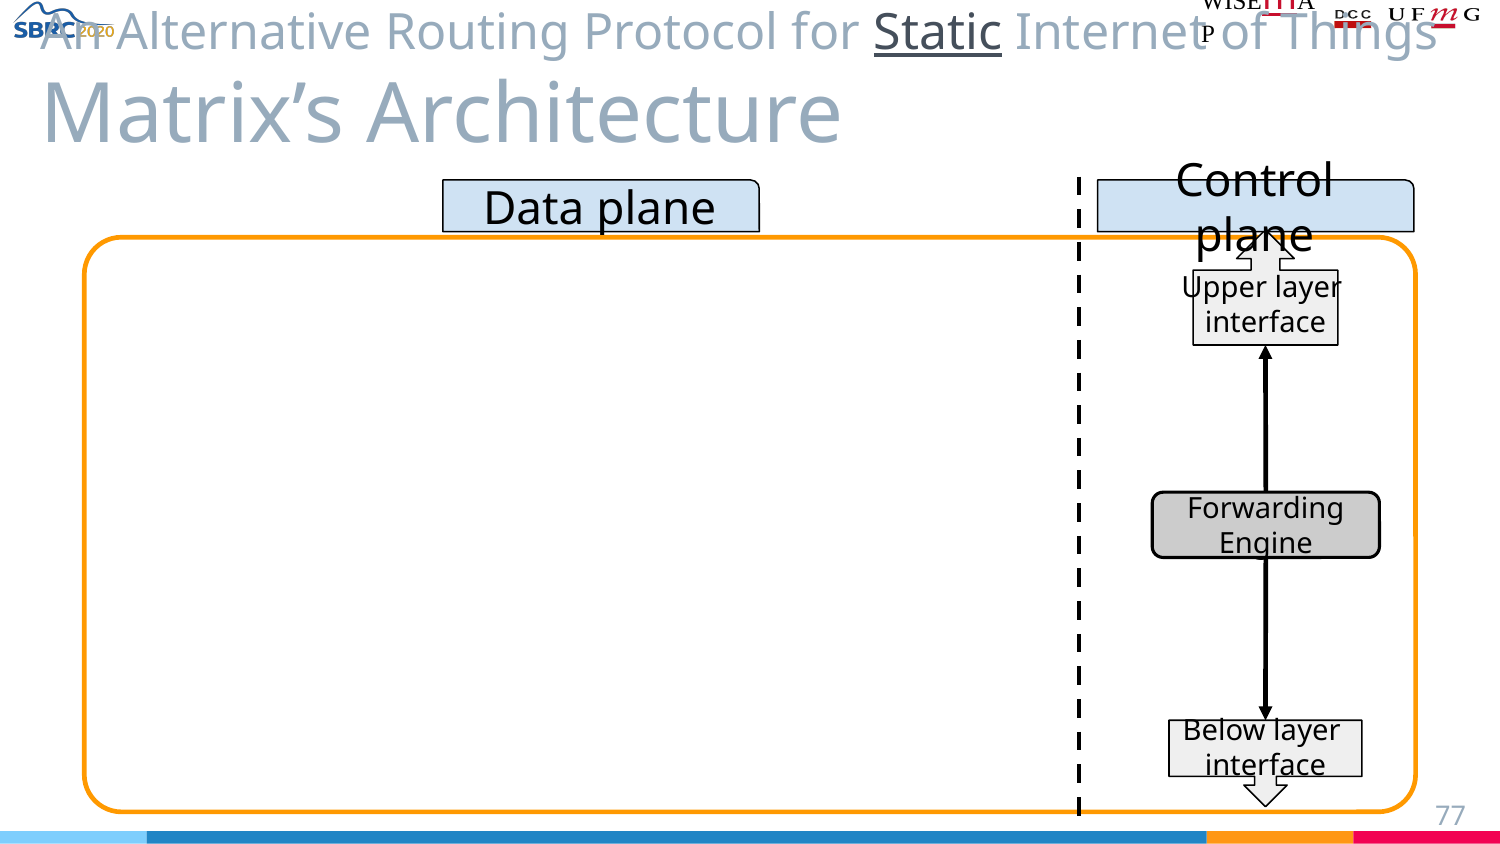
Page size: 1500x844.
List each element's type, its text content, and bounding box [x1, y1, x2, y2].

slide_number ‹#› [1391, 783, 1482, 835]
title An Alternative Routing Protocol for Static Internet of Things Matrix’s Architecture [25, 33, 1475, 175]
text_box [1115, 712, 1415, 807]
text_box Control plane [1097, 179, 1414, 232]
text_box [84, 237, 1074, 812]
text_box [1275, 237, 1397, 242]
text_box Data plane [442, 179, 760, 232]
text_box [1115, 243, 1415, 337]
picture [11, 0, 116, 40]
text_box [1269, 344, 1416, 712]
text_box Forwarding Engine [1152, 492, 1380, 558]
text_box [1084, 237, 1263, 812]
picture [1387, 8, 1480, 31]
picture [1251, 8, 1372, 33]
